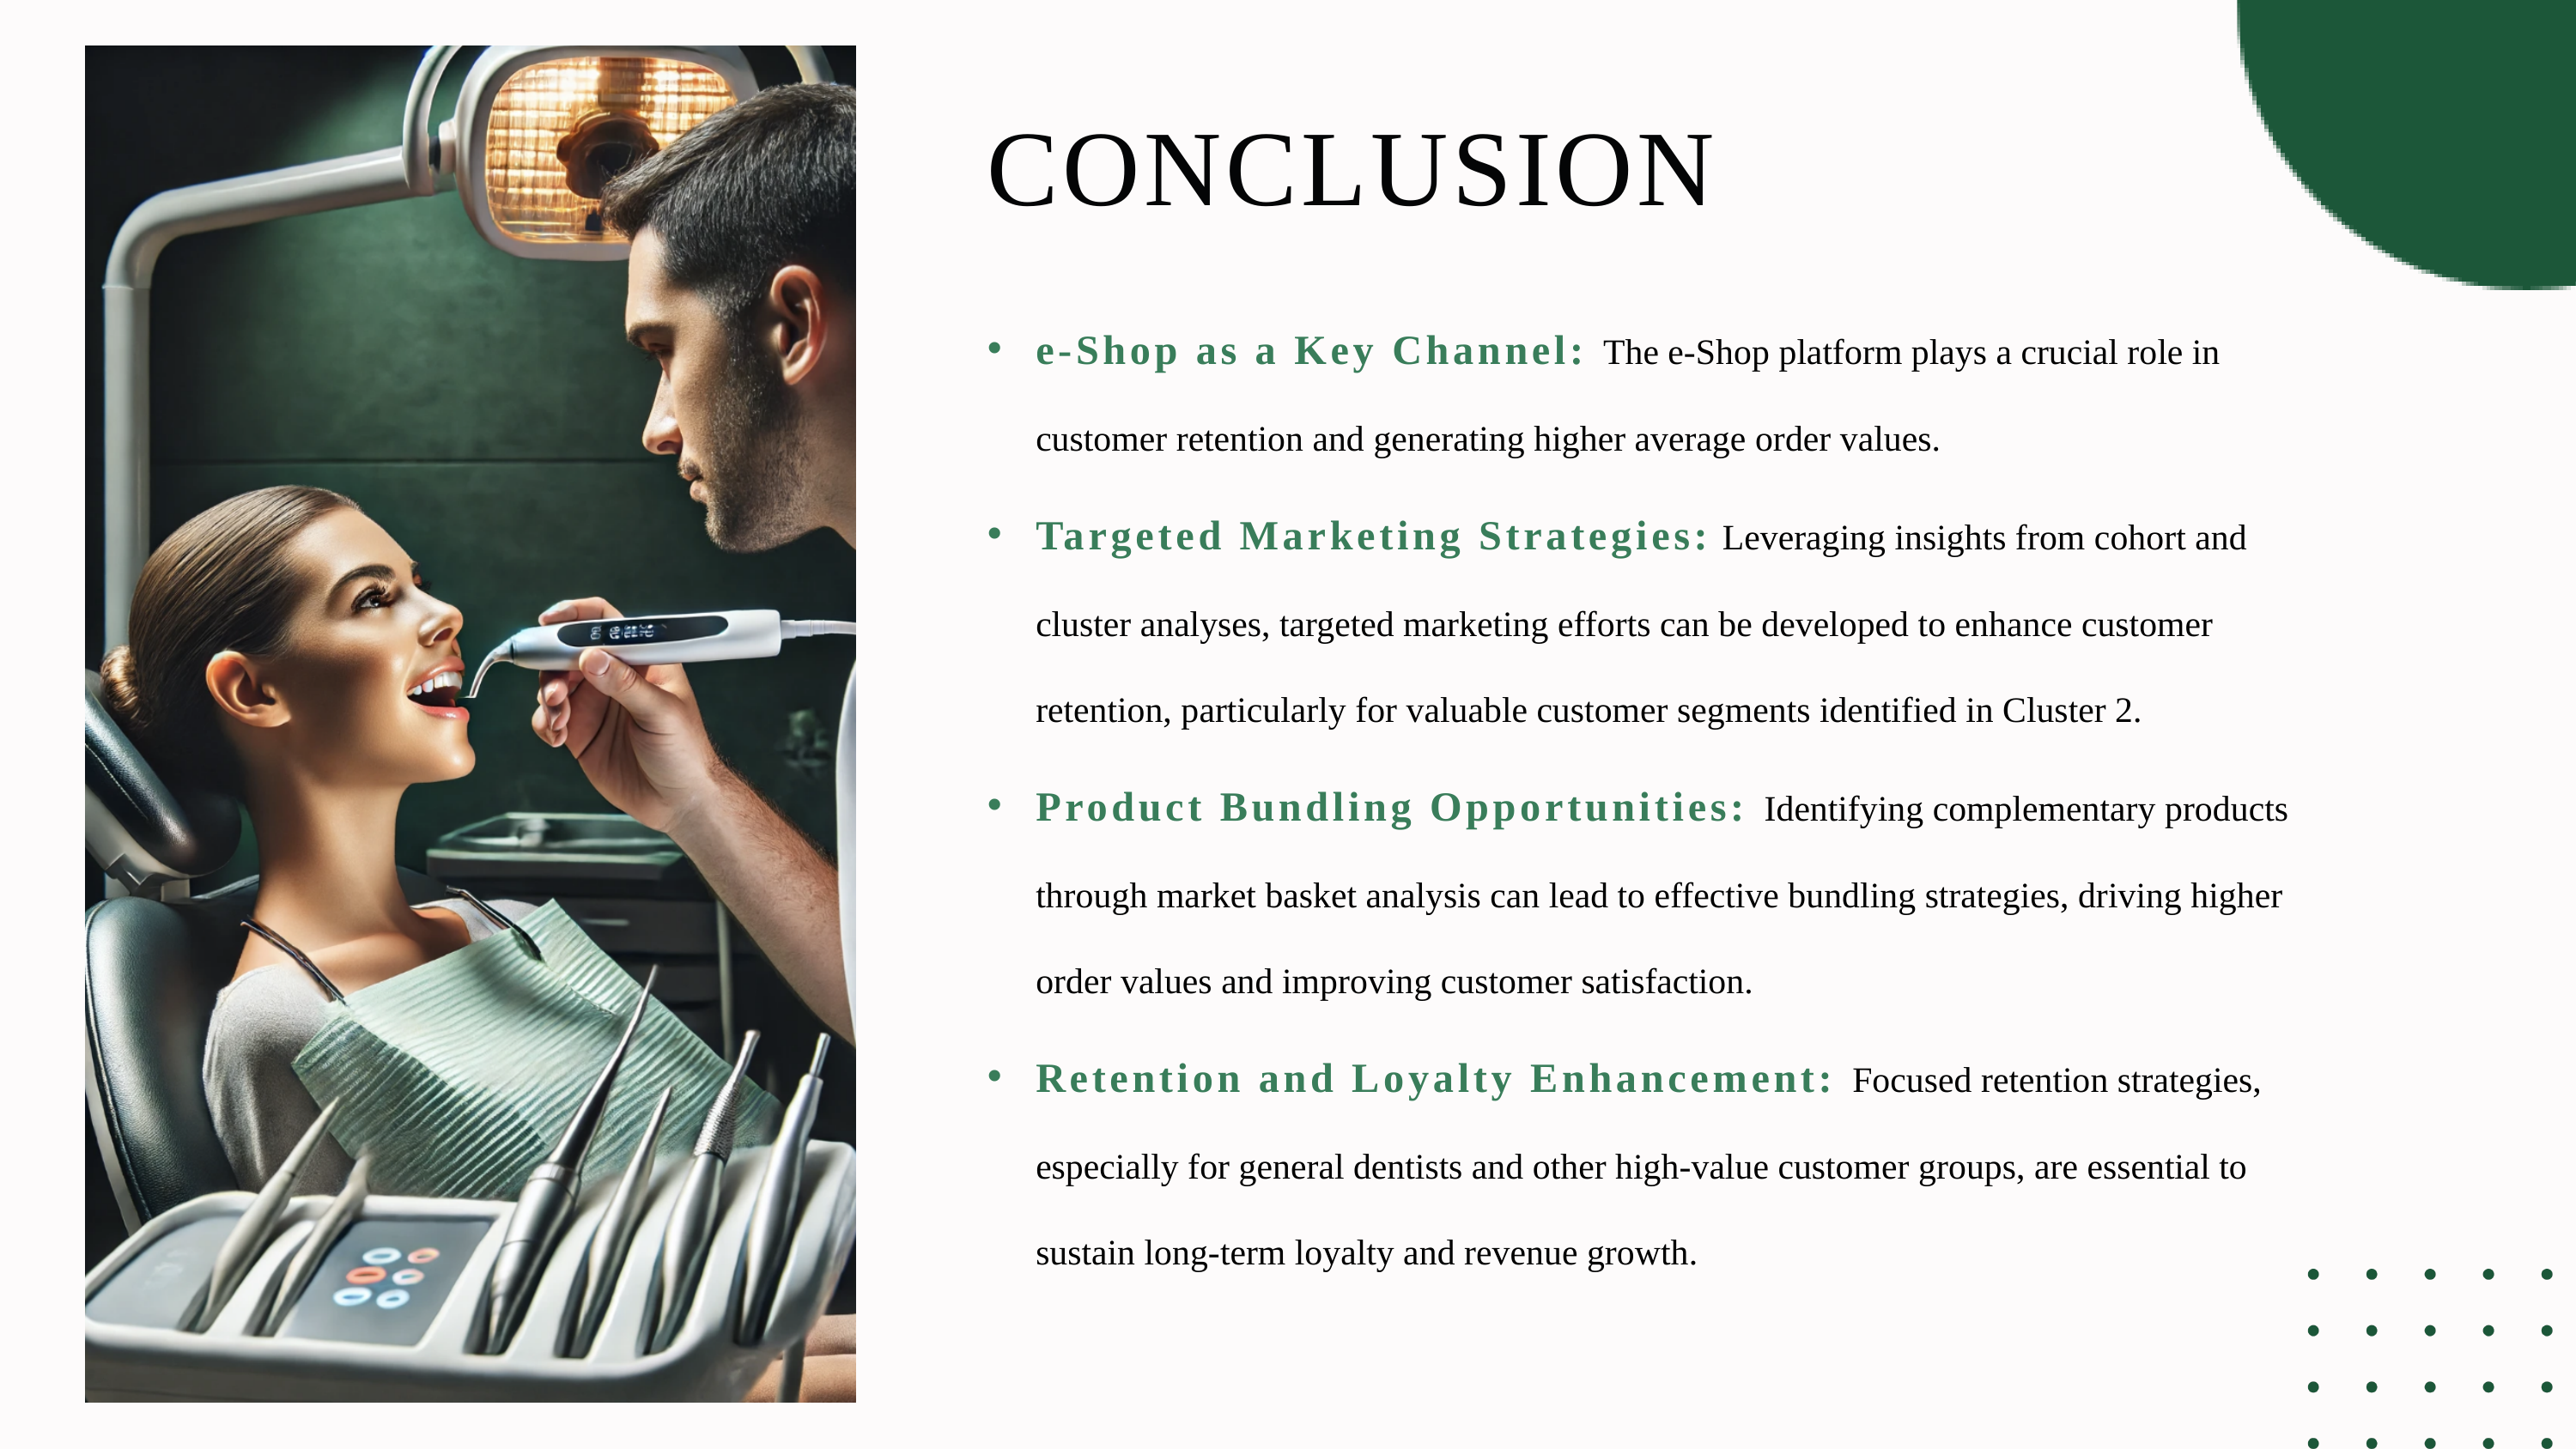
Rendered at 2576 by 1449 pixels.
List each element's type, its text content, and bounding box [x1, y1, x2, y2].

text_box CONCLUSION [987, 112, 1868, 227]
text_box [2237, 0, 2576, 290]
text_box [2307, 1268, 2576, 1449]
text_box e-Shop as a Key Channel: The e-Shop platform plays a crucial role in customer retention and generating higher average order values. Targeted Marketing Strategies: Leveraging insights from cohort and cluster analyses, targeted marketing efforts can be developed to enhance customer retention, particularly for valuable customer segments identified in Cluster 2. Product Bundling Opportunities: Identifying complementary products through market basket analysis can lead to effective bundling strategies, driving higher order values and improving customer satisfaction. Retention and Loyalty Enhancement: Focused retention strategies, especially for general dentists and other high-value customer groups, are essential to sustain long-term loyalty and revenue growth. [987, 273, 2339, 1272]
picture [85, 45, 856, 1404]
